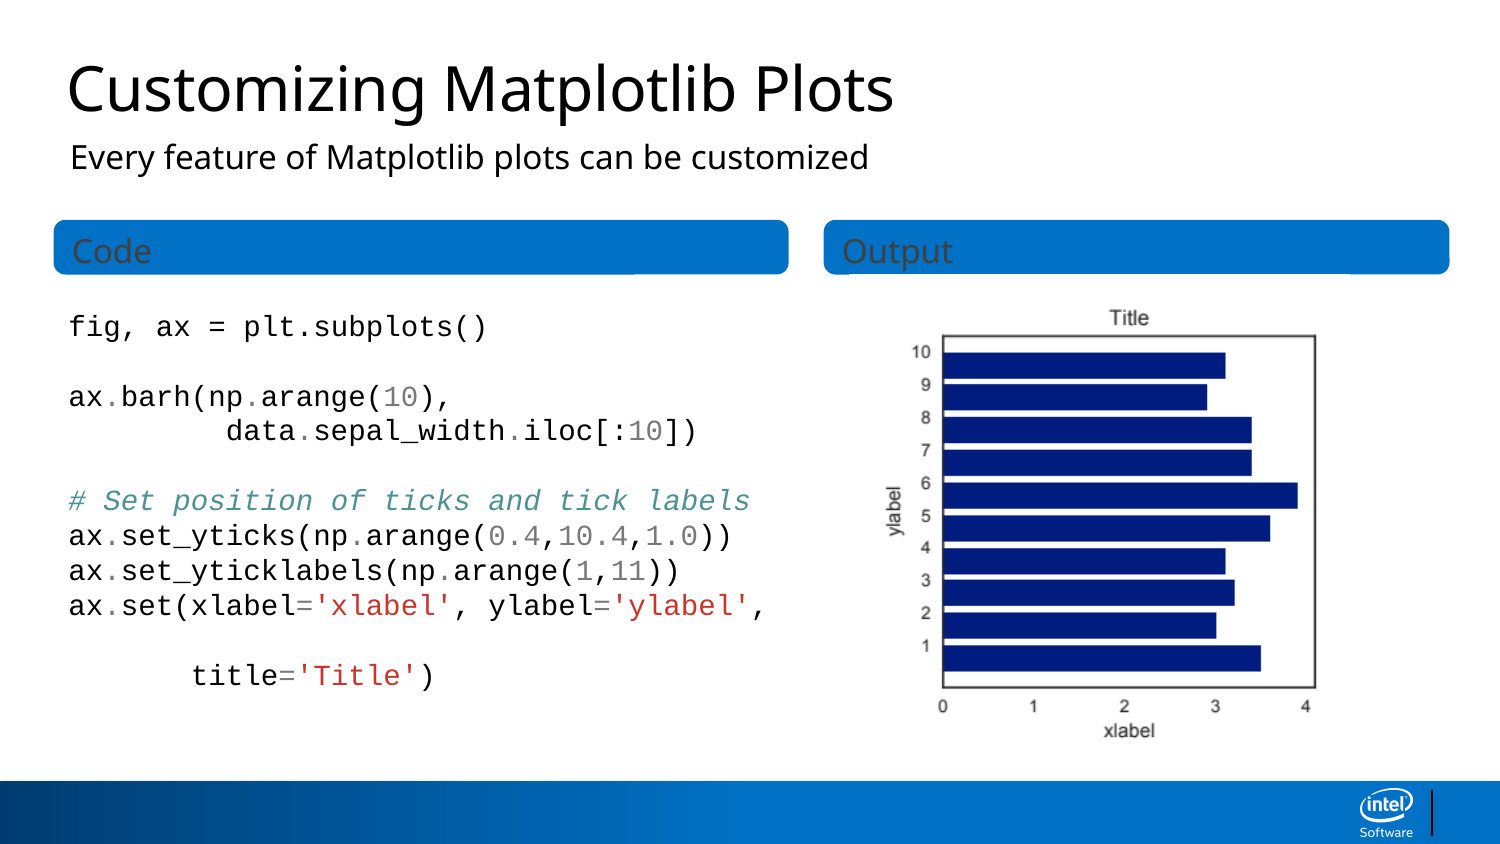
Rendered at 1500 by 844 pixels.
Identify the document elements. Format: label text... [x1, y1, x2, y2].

text_box Code [51, 217, 791, 277]
text_box Customizing Matplotlib Plots [65, 48, 1450, 124]
text_box Every feature of Matplotlib plots can be customized [55, 128, 1178, 184]
picture [848, 274, 1351, 776]
text_box fig, ax = plt.subplots() ax.barh(np.arange(10), data.sepal_width.iloc[:10]) # Set position of ticks and tick labels ax.set_yticks(np.arange(0.4,10.4,1.0)) ax.set_yticklabels(np.arange(1,11)) ax.set(xlabel='xlabel', ylabel='ylabel', title='Title') [53, 299, 801, 699]
picture [1360, 788, 1413, 837]
text_box Output [821, 217, 1452, 277]
